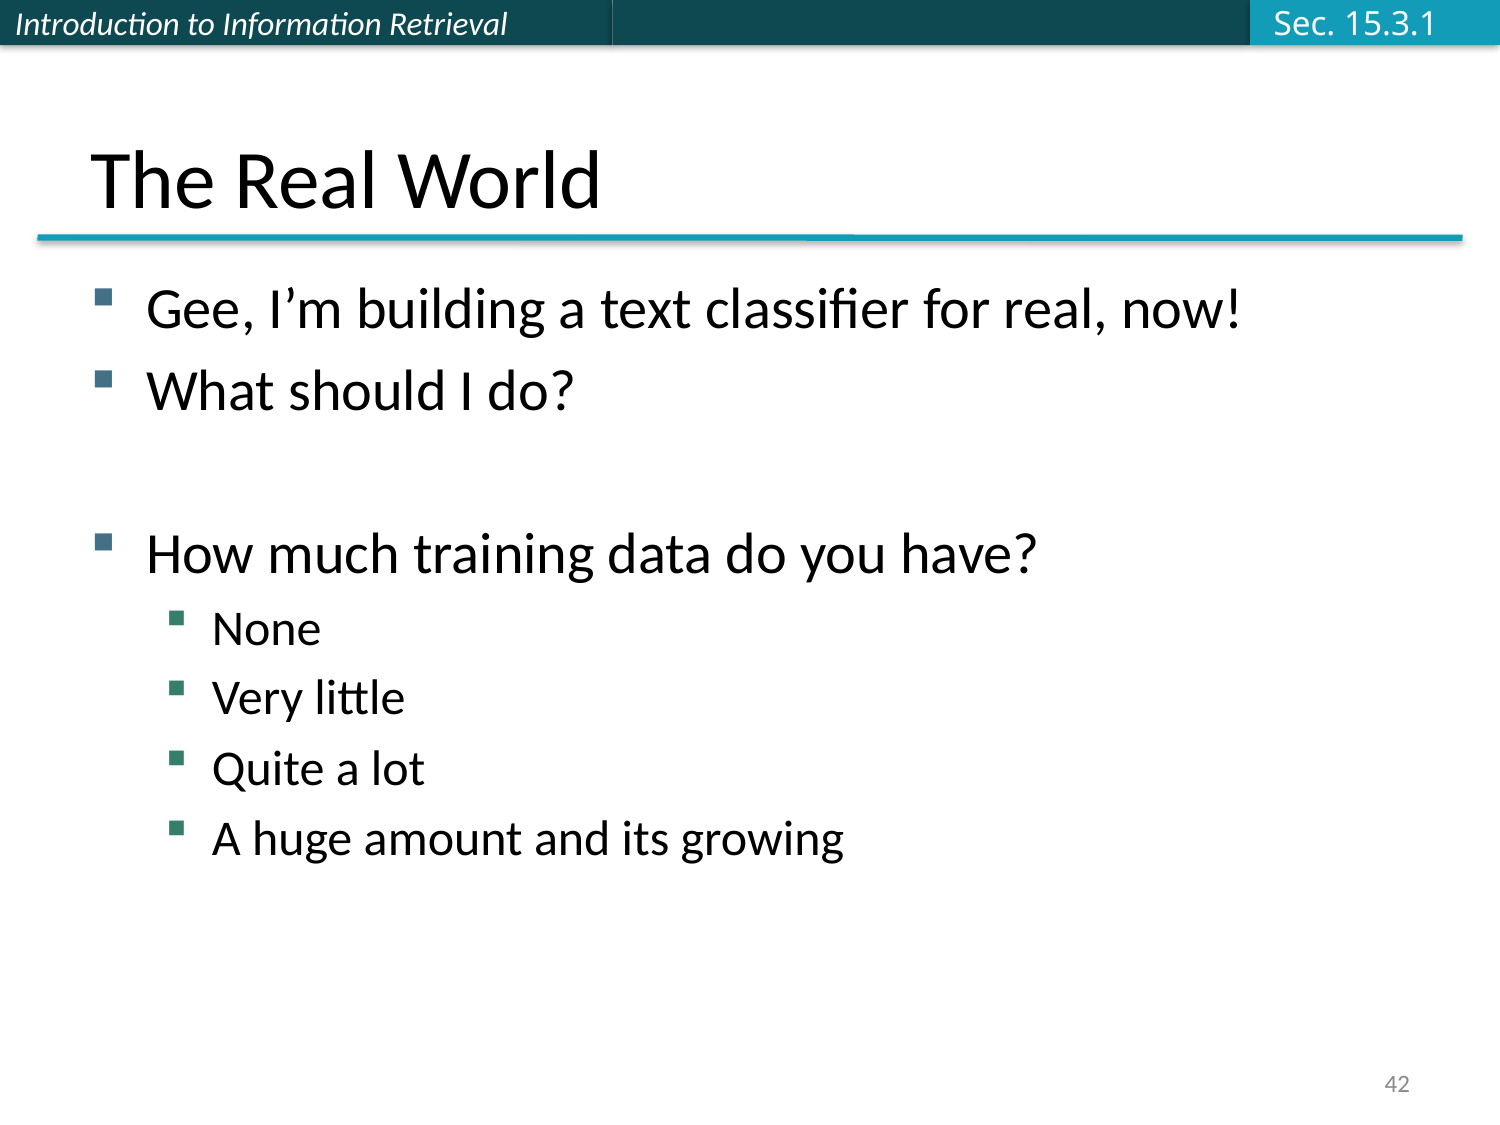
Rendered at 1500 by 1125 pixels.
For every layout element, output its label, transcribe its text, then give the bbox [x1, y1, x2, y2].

title The Real World [75, 45, 1425, 233]
slide_number 42 [1074, 1063, 1425, 1103]
list Gee, I’m building a text classifier for real, now! What should I do? How much training data do you have? None Very little Quite a lot A huge amount and its growing [75, 262, 1425, 1063]
text_box Sec. 15.3.1 [1258, 0, 1454, 50]
